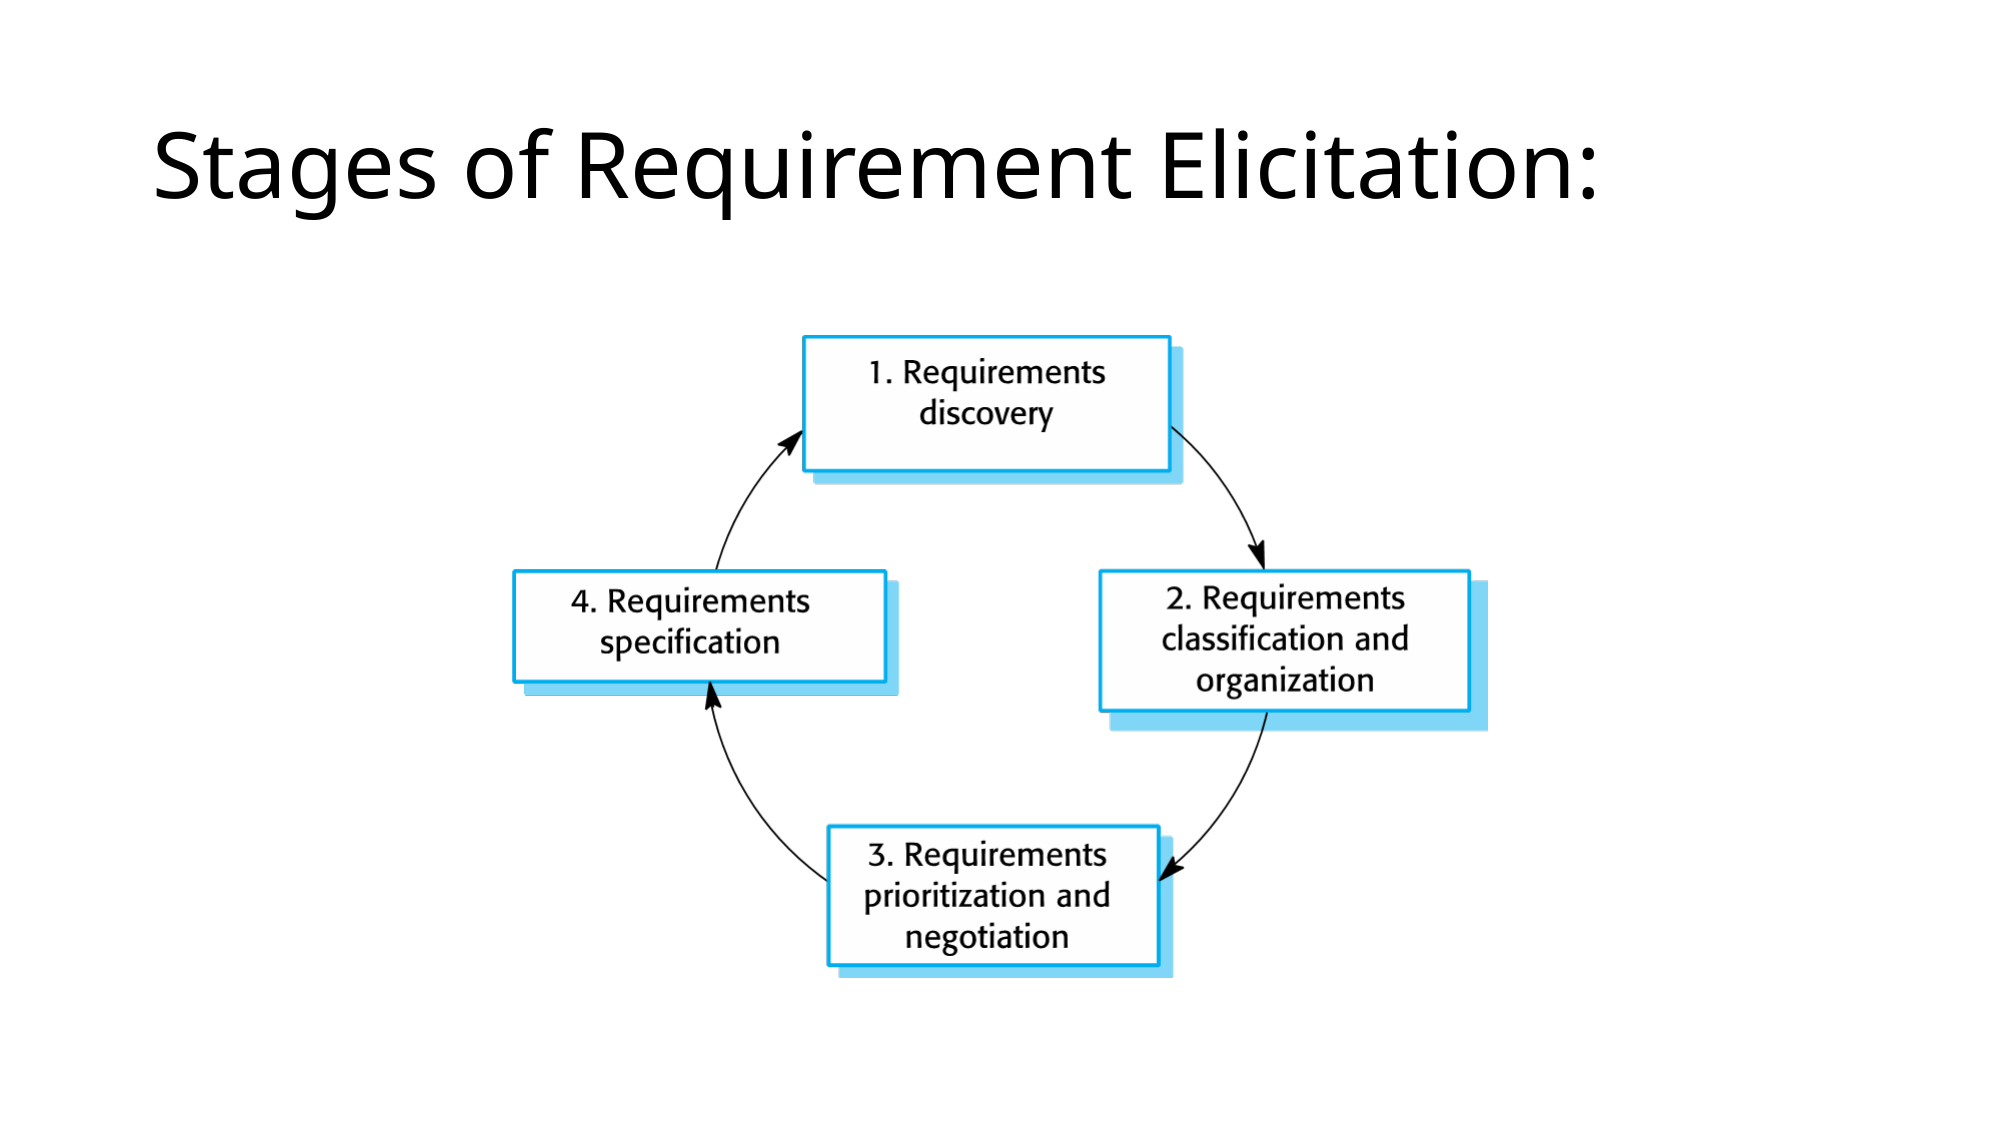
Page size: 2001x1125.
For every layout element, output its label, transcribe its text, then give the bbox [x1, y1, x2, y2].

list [511, 335, 1488, 978]
title Stages of Requirement Elicitation: [137, 59, 1863, 278]
